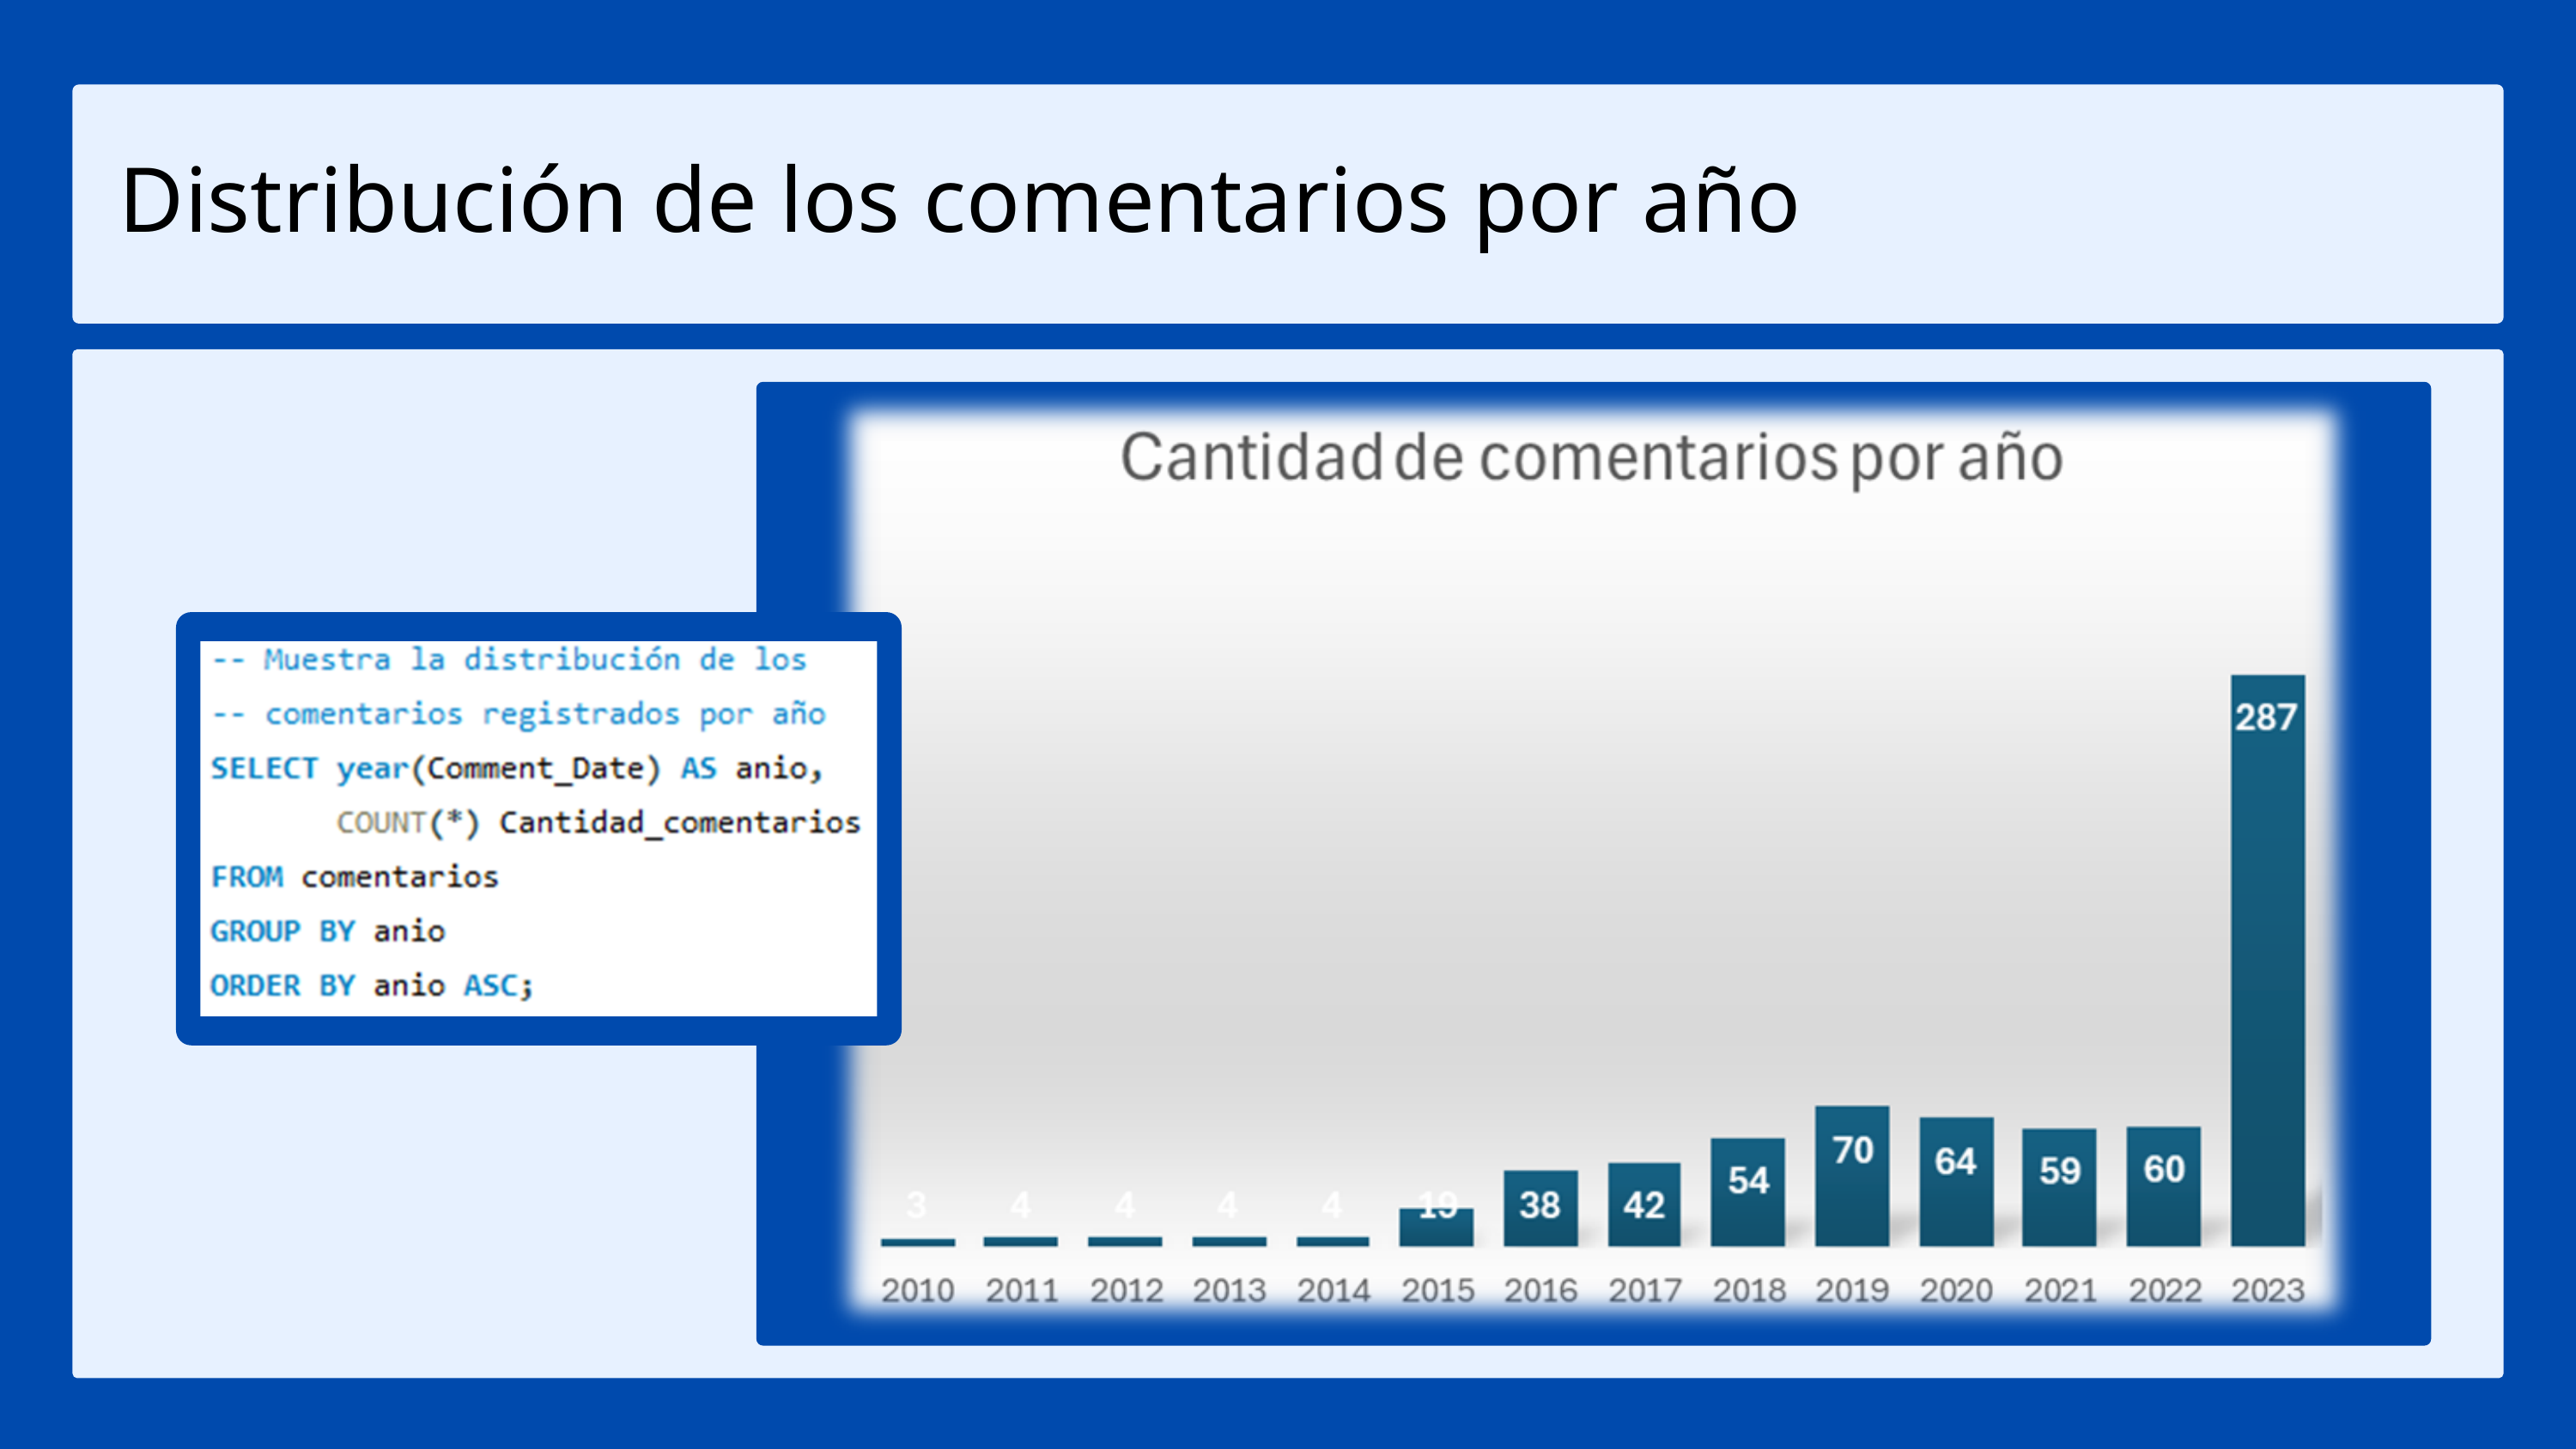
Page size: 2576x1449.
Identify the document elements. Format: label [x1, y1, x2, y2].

text_box [72, 84, 2504, 324]
text_box [756, 381, 2432, 1346]
text_box [72, 349, 2504, 1379]
text_box [175, 611, 902, 1046]
